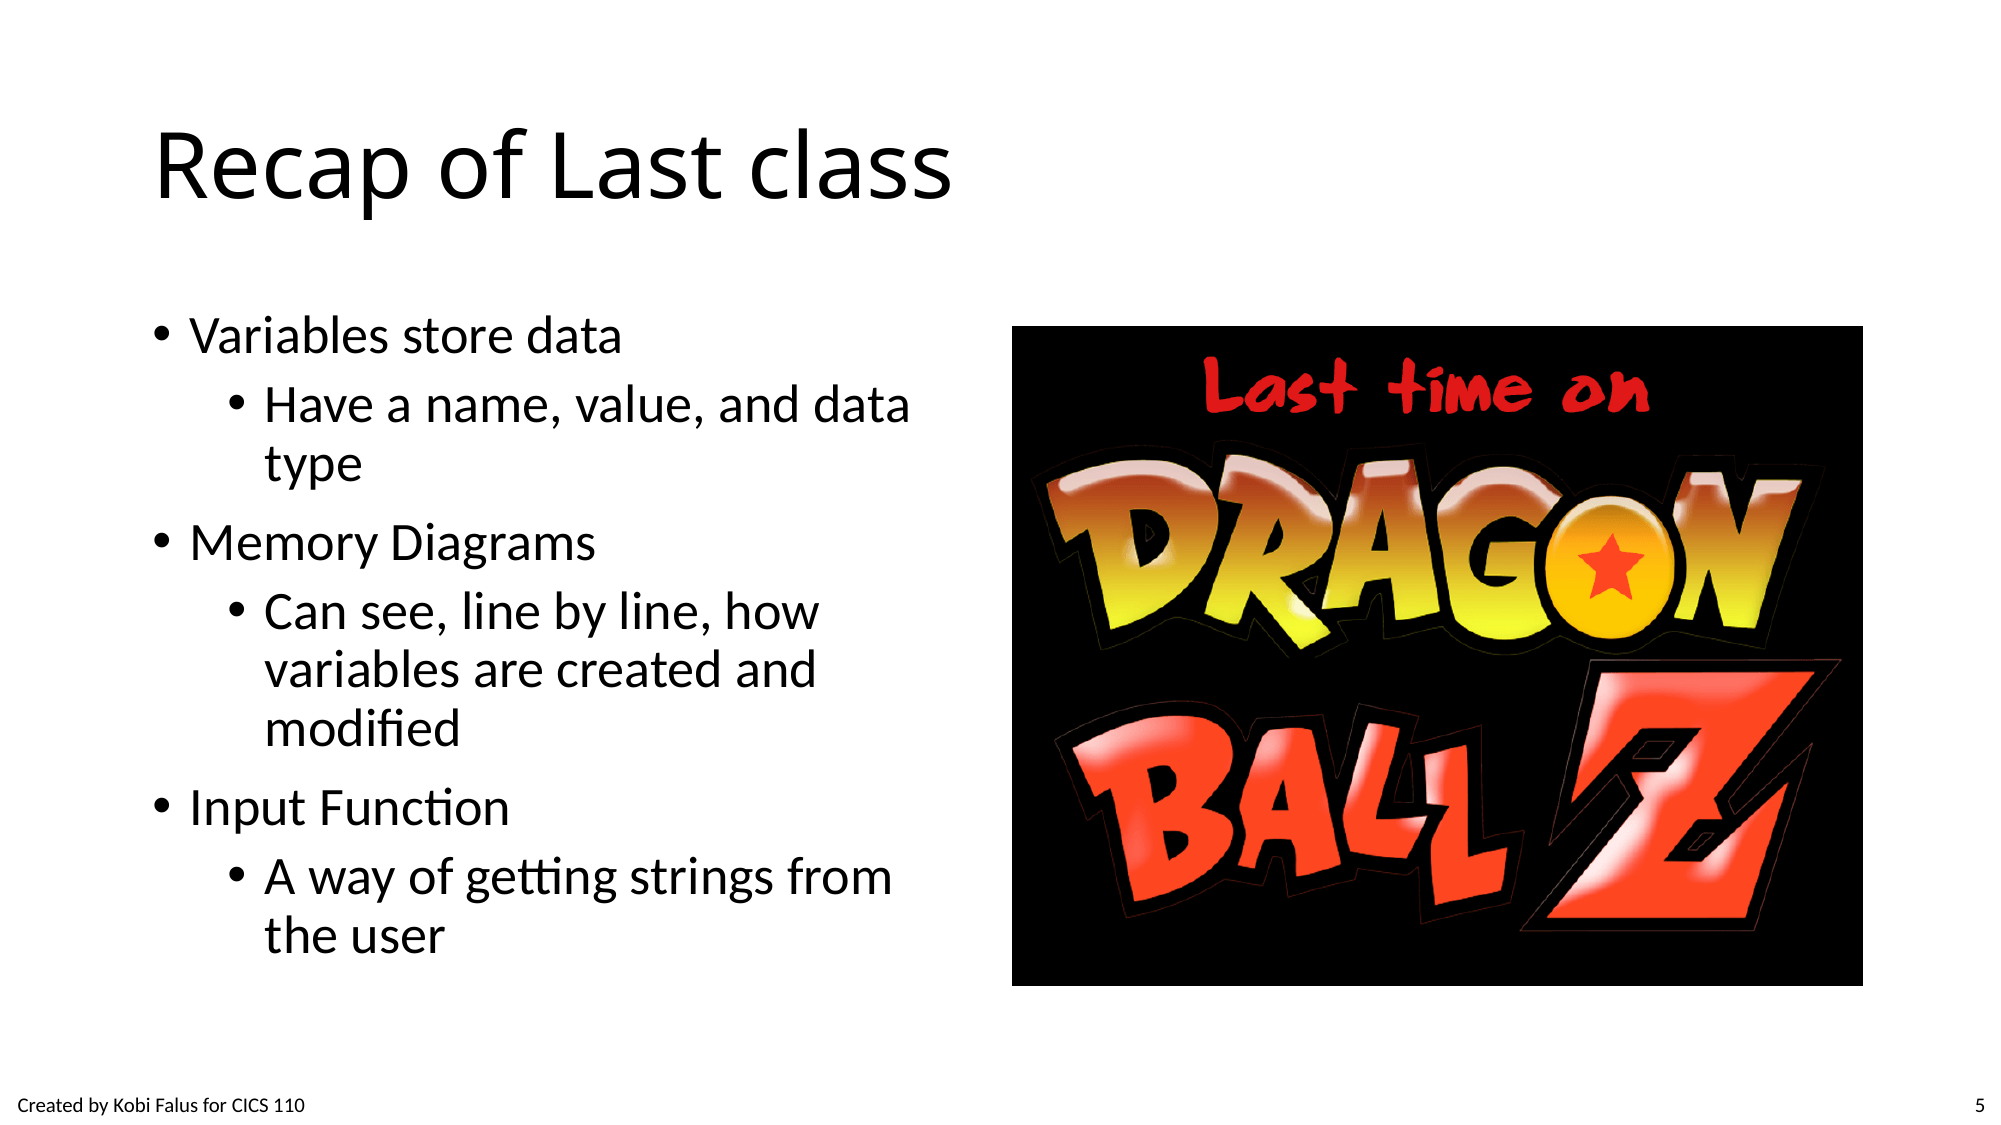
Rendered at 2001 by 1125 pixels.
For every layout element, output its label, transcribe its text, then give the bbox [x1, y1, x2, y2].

picture [1012, 326, 1863, 986]
title Recap of Last class [137, 59, 1863, 278]
list Variables store data Have a name, value, and data type Memory Diagrams Can see, line by line, how variables are created and modified Input Function A way of getting strings from the user [137, 299, 988, 1014]
